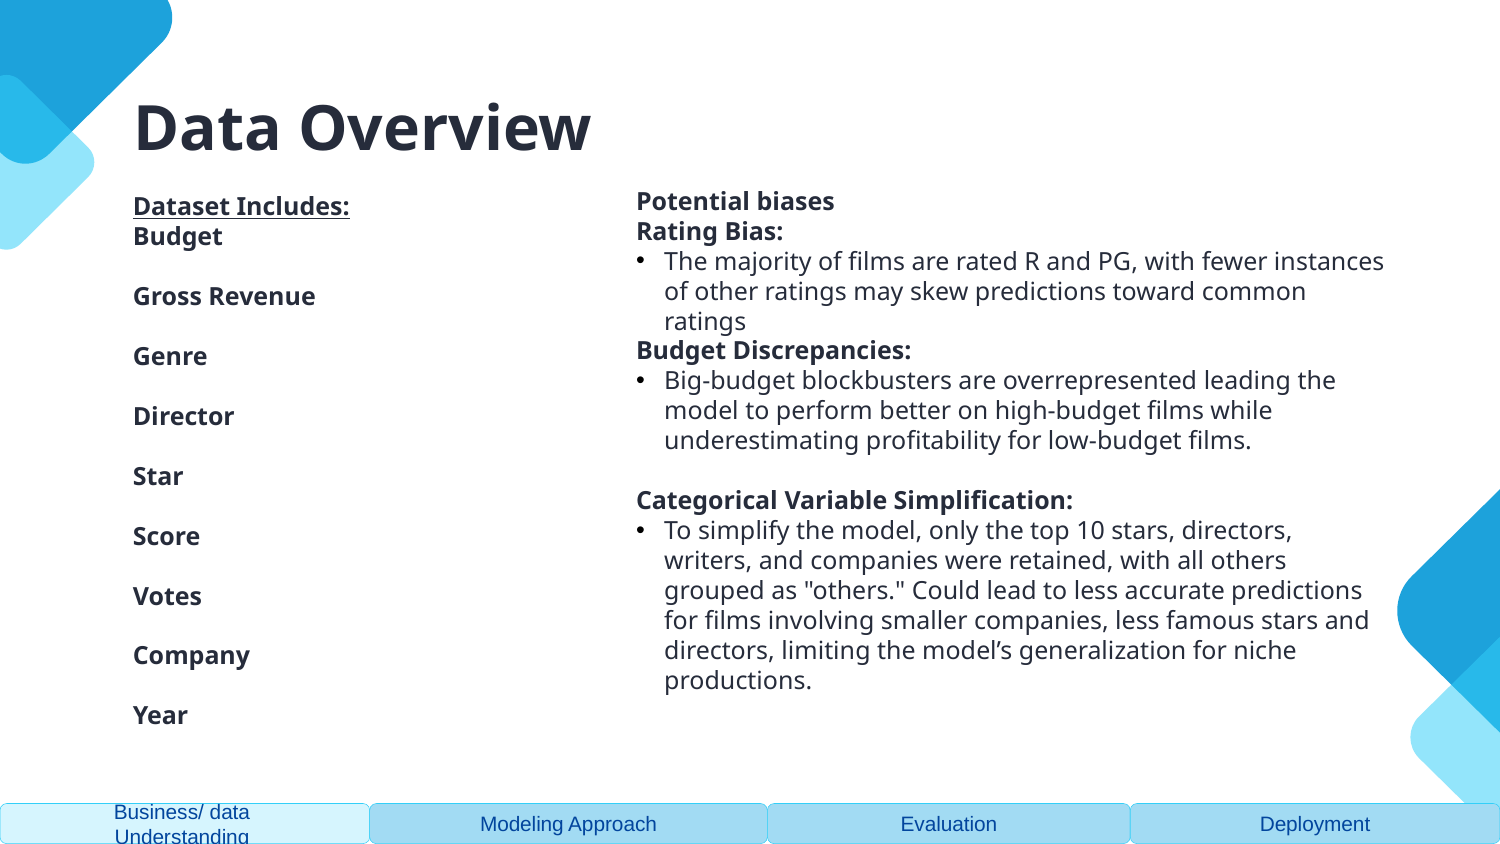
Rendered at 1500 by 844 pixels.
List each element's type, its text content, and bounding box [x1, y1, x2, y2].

text_box Business/ data Understanding [0, 801, 370, 844]
text_box Modeling Approach [367, 801, 767, 844]
text_box Dataset Includes: Budget Gross Revenue Genre Director Star Score Votes Company Year [118, 183, 562, 738]
text_box Potential biases Rating Bias: The majority of films are rated R and PG, with fewer instances of other ratings may skew predictions toward common ratings Budget Discrepancies: Big-budget blockbusters are overrepresented leading the model to perform better on high-budget films while underestimating profitability for low-budget films. Categorical Variable Simplification: To simplify the model, only the top 10 stars, directors, writers, and companies were retained, with all others grouped as "others." Could lead to less accurate predictions for films involving smaller companies, less famous stars and directors, limiting the model’s generalization for niche productions. [621, 177, 1403, 732]
text_box Evaluation [765, 801, 1130, 844]
text_box Deployment [1128, 801, 1500, 844]
title Data Overview [118, 72, 1382, 167]
